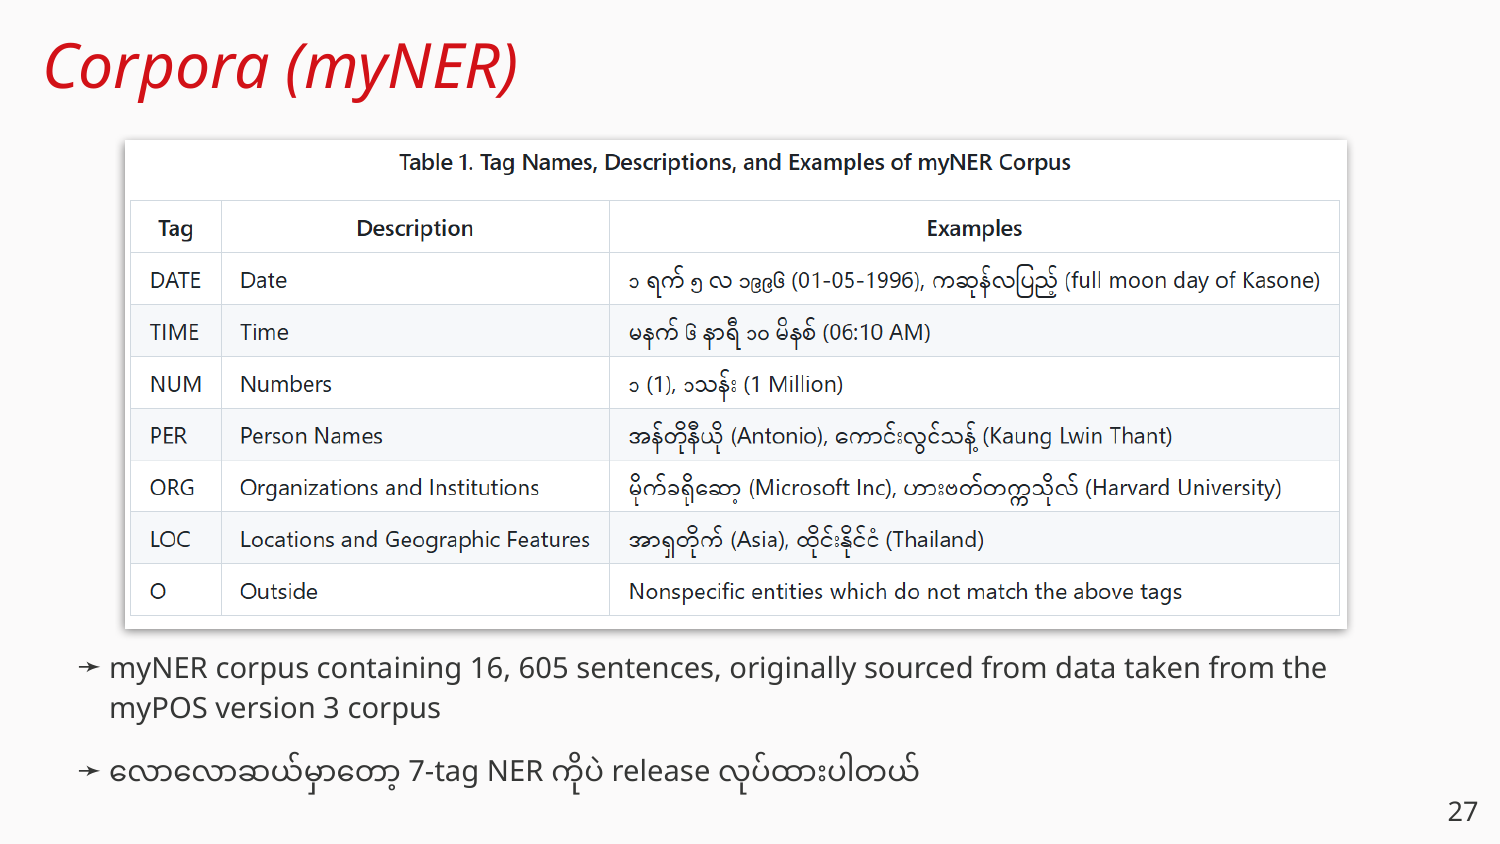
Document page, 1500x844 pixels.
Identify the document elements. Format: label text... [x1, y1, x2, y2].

slide_number ‹#› [1403, 779, 1494, 844]
list myNER corpus containing 16, 605 sentences, originally sourced from data taken from the myPOS version 3 corpus လောလောဆယ်မှာတော့ 7-tag NER ကိုပဲ release လုပ်ထားပါတယ် [56, 628, 1437, 765]
picture [124, 140, 1348, 630]
title Corpora (myNER) [41, 34, 986, 176]
